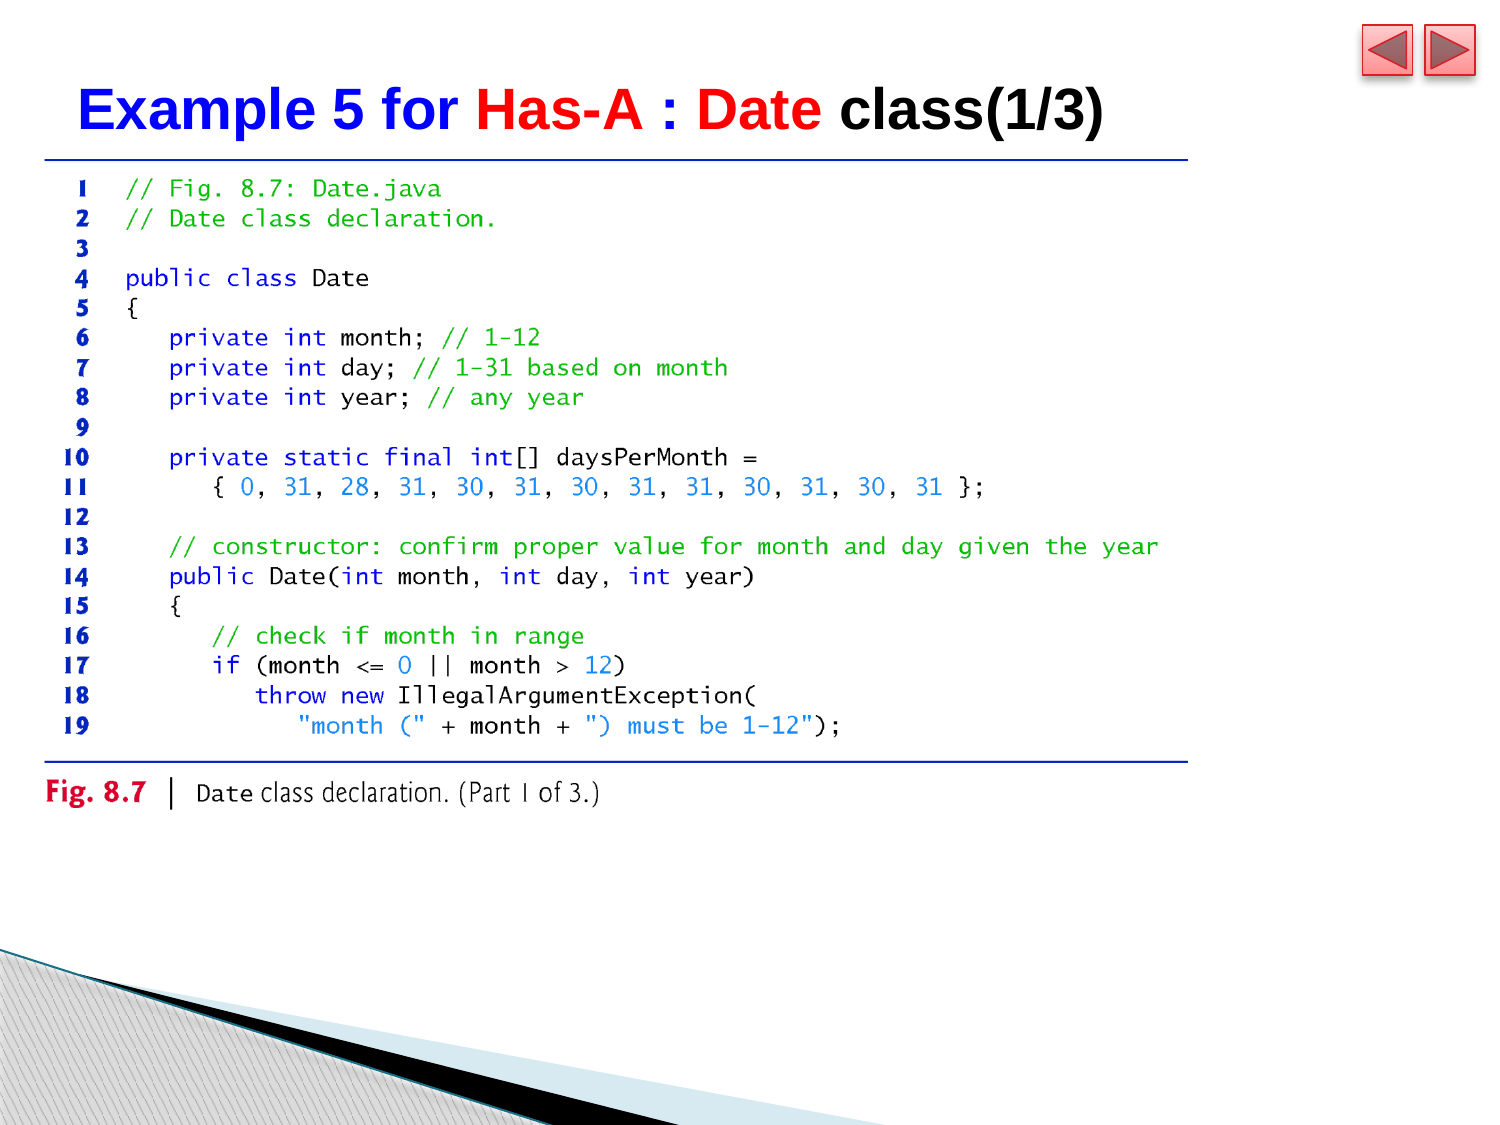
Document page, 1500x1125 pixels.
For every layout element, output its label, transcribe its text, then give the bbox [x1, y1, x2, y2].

picture [0, 106, 1500, 1018]
text_box Example 5 for Has-A : Date class(1/3) [62, 64, 1263, 106]
